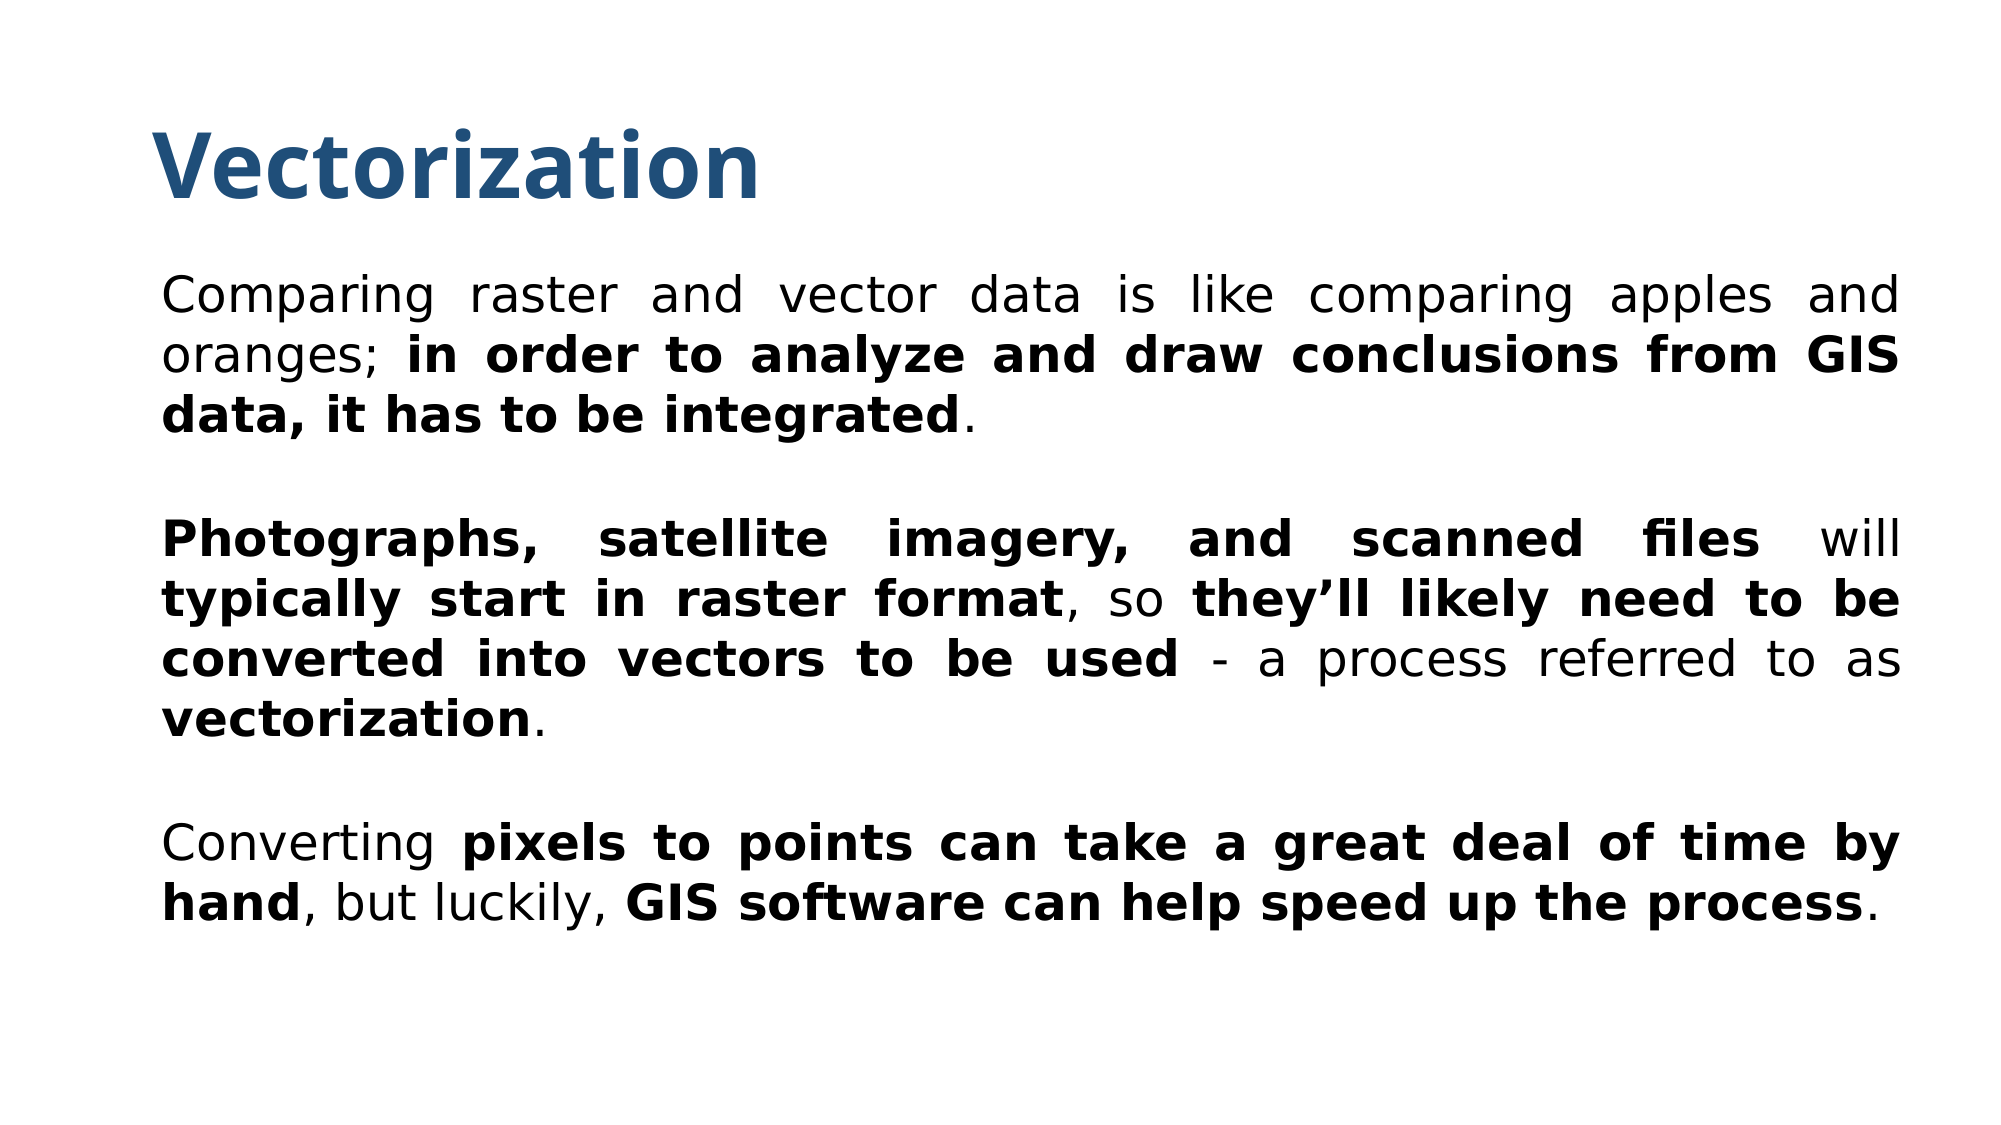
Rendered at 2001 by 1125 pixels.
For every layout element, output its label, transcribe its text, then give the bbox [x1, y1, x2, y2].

text_box Comparing raster and vector data is like comparing apples and oranges; in order to analyze and draw conclusions from GIS data, it has to be integrated. Photographs, satellite imagery, and scanned files will typically start in raster format, so they’ll likely need to be converted into vectors to be used - a process referred to as vectorization. Converting pixels to points can take a great deal of time by hand, but luckily, GIS software can help speed up the process. [159, 260, 1903, 966]
title Vectorization [137, 59, 1863, 278]
